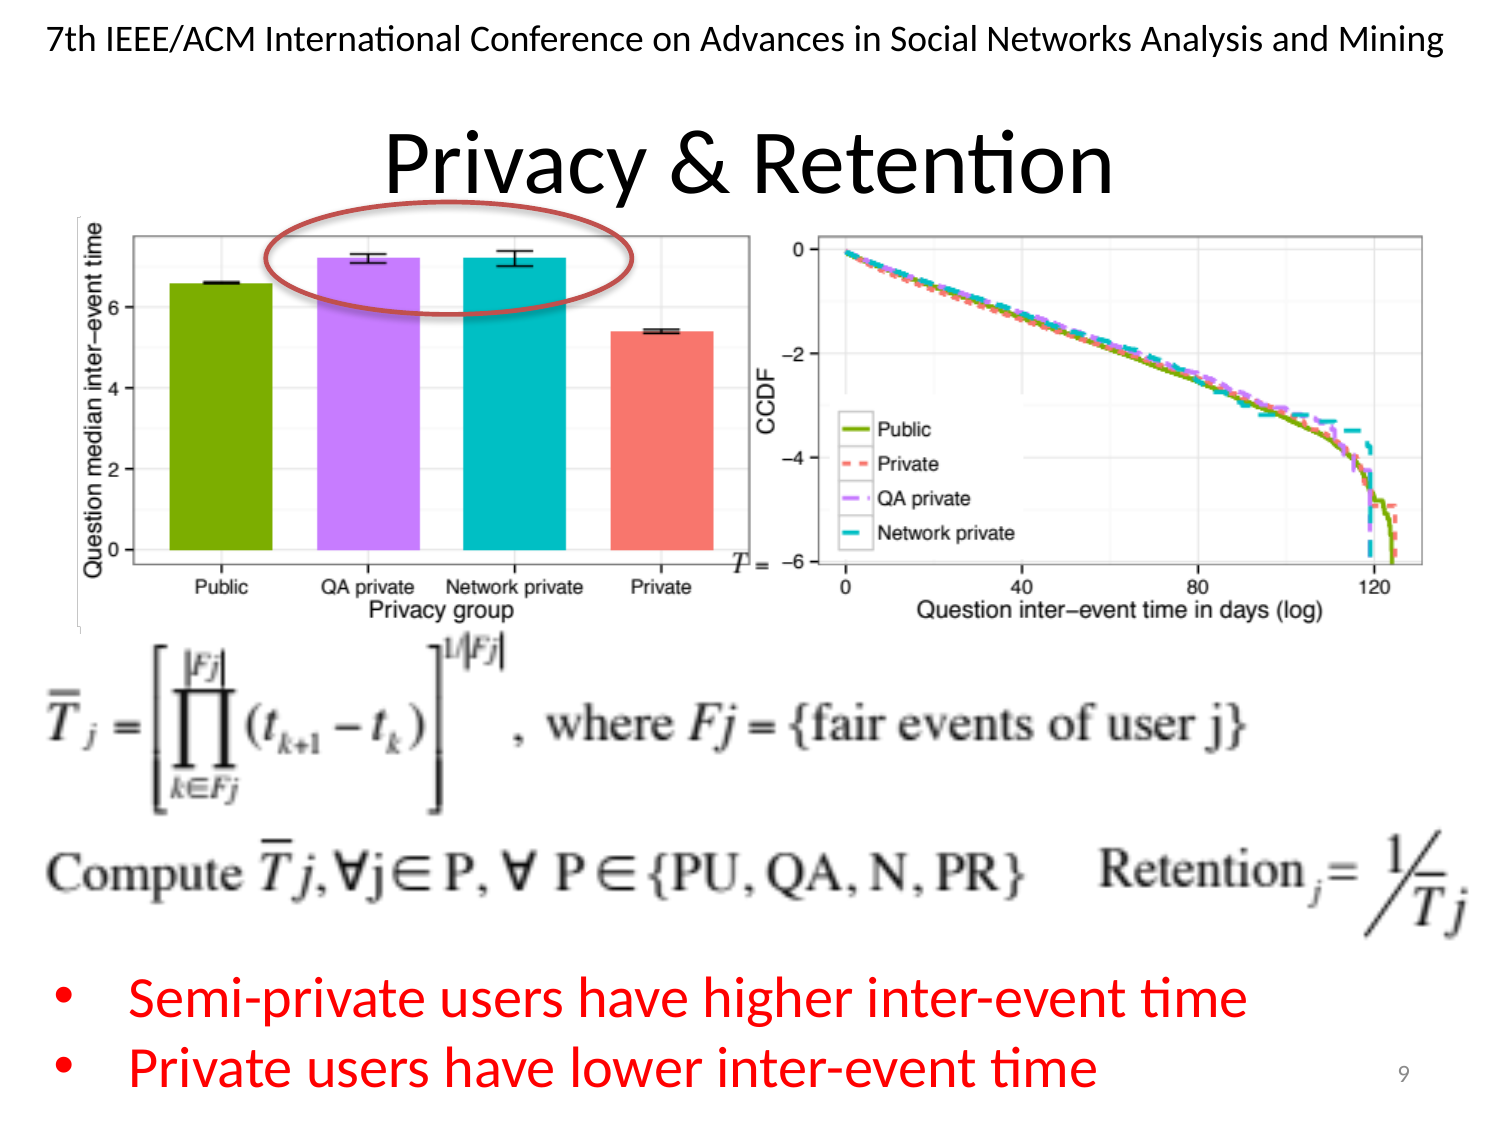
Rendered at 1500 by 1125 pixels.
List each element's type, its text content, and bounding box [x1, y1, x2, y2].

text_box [40, 621, 1257, 909]
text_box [728, 549, 771, 576]
title Privacy & Retention [75, 63, 1425, 201]
text_box Semi-private users have higher inter-event time Private users have lower inter-event time [38, 952, 1264, 1107]
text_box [1092, 821, 1476, 941]
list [76, 201, 1427, 634]
slide_number 8 [1074, 1042, 1425, 1103]
